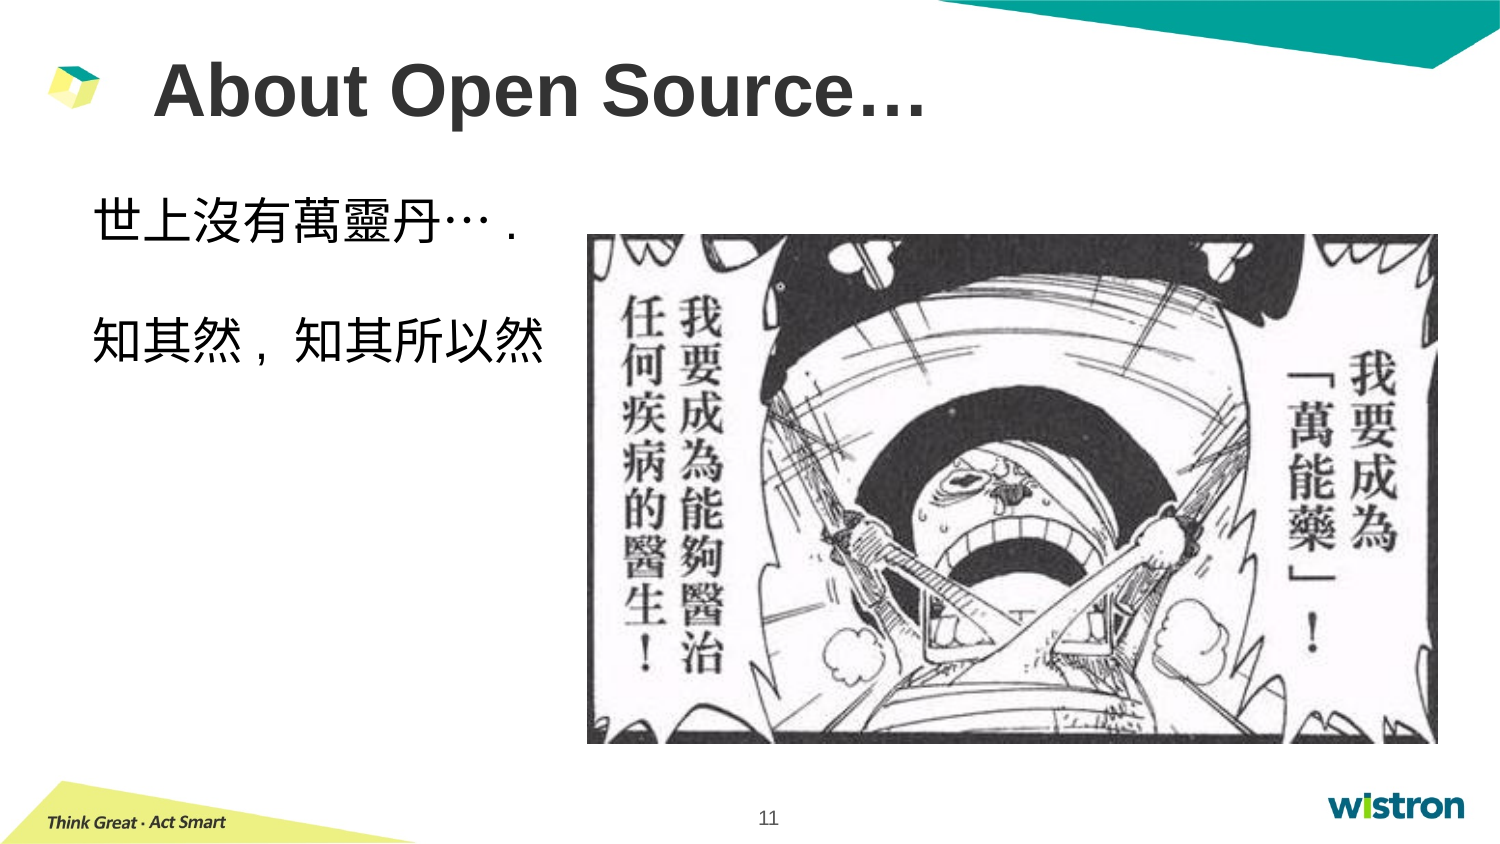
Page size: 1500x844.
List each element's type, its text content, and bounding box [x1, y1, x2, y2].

slide_number 11 [724, 796, 813, 844]
title About Open Source… [137, 34, 1438, 141]
text_box 世上沒有萬靈丹…. 知其然, 知其所以然 [77, 182, 560, 377]
picture [0, 0, 1500, 844]
